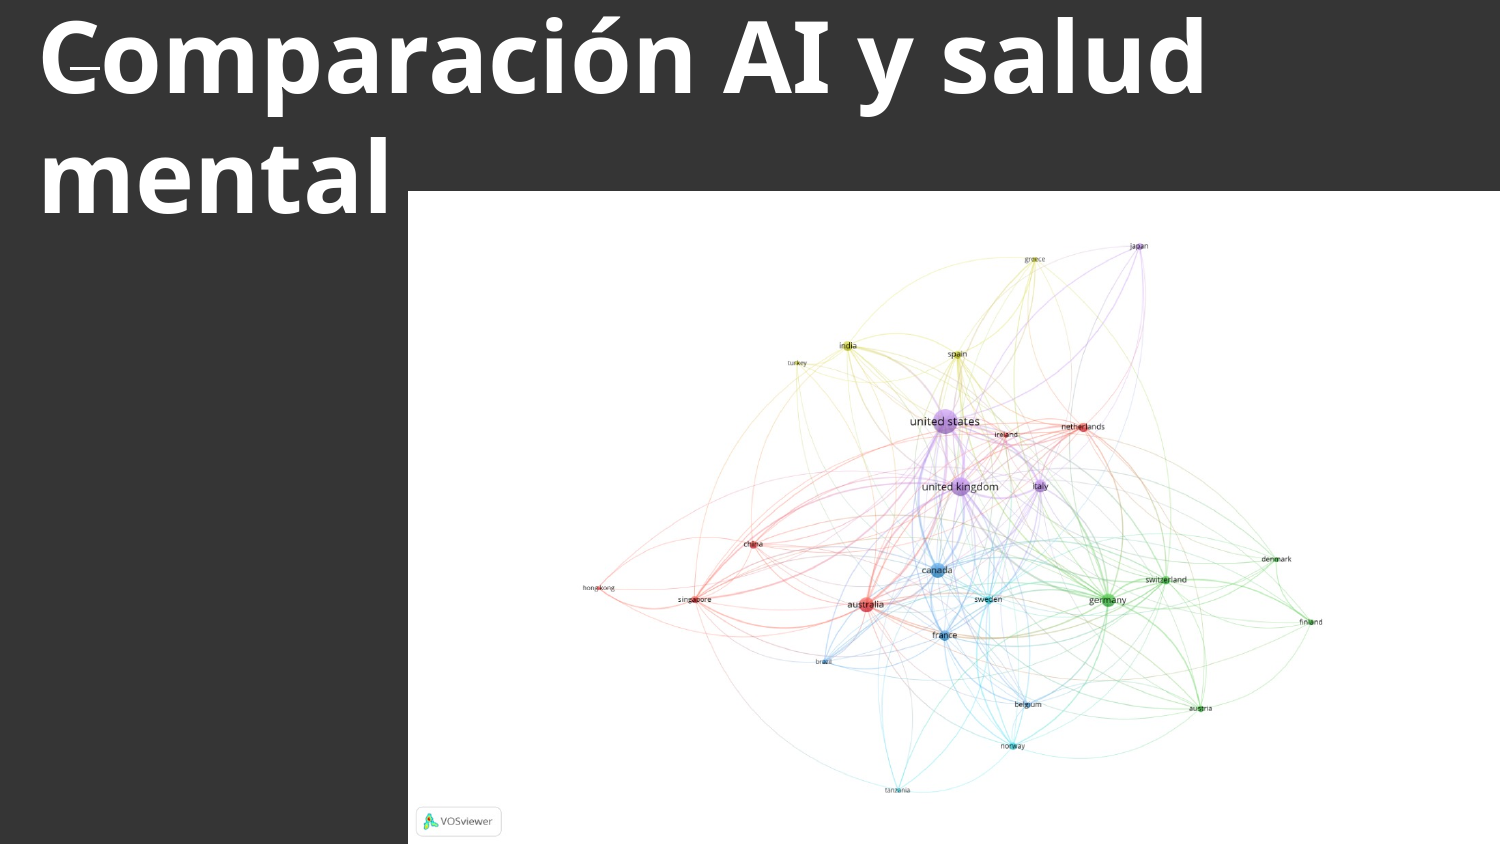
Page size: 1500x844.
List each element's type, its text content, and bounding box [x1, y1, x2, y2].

title Comparación AI y salud mental [22, 34, 1486, 192]
picture [408, 191, 1500, 844]
